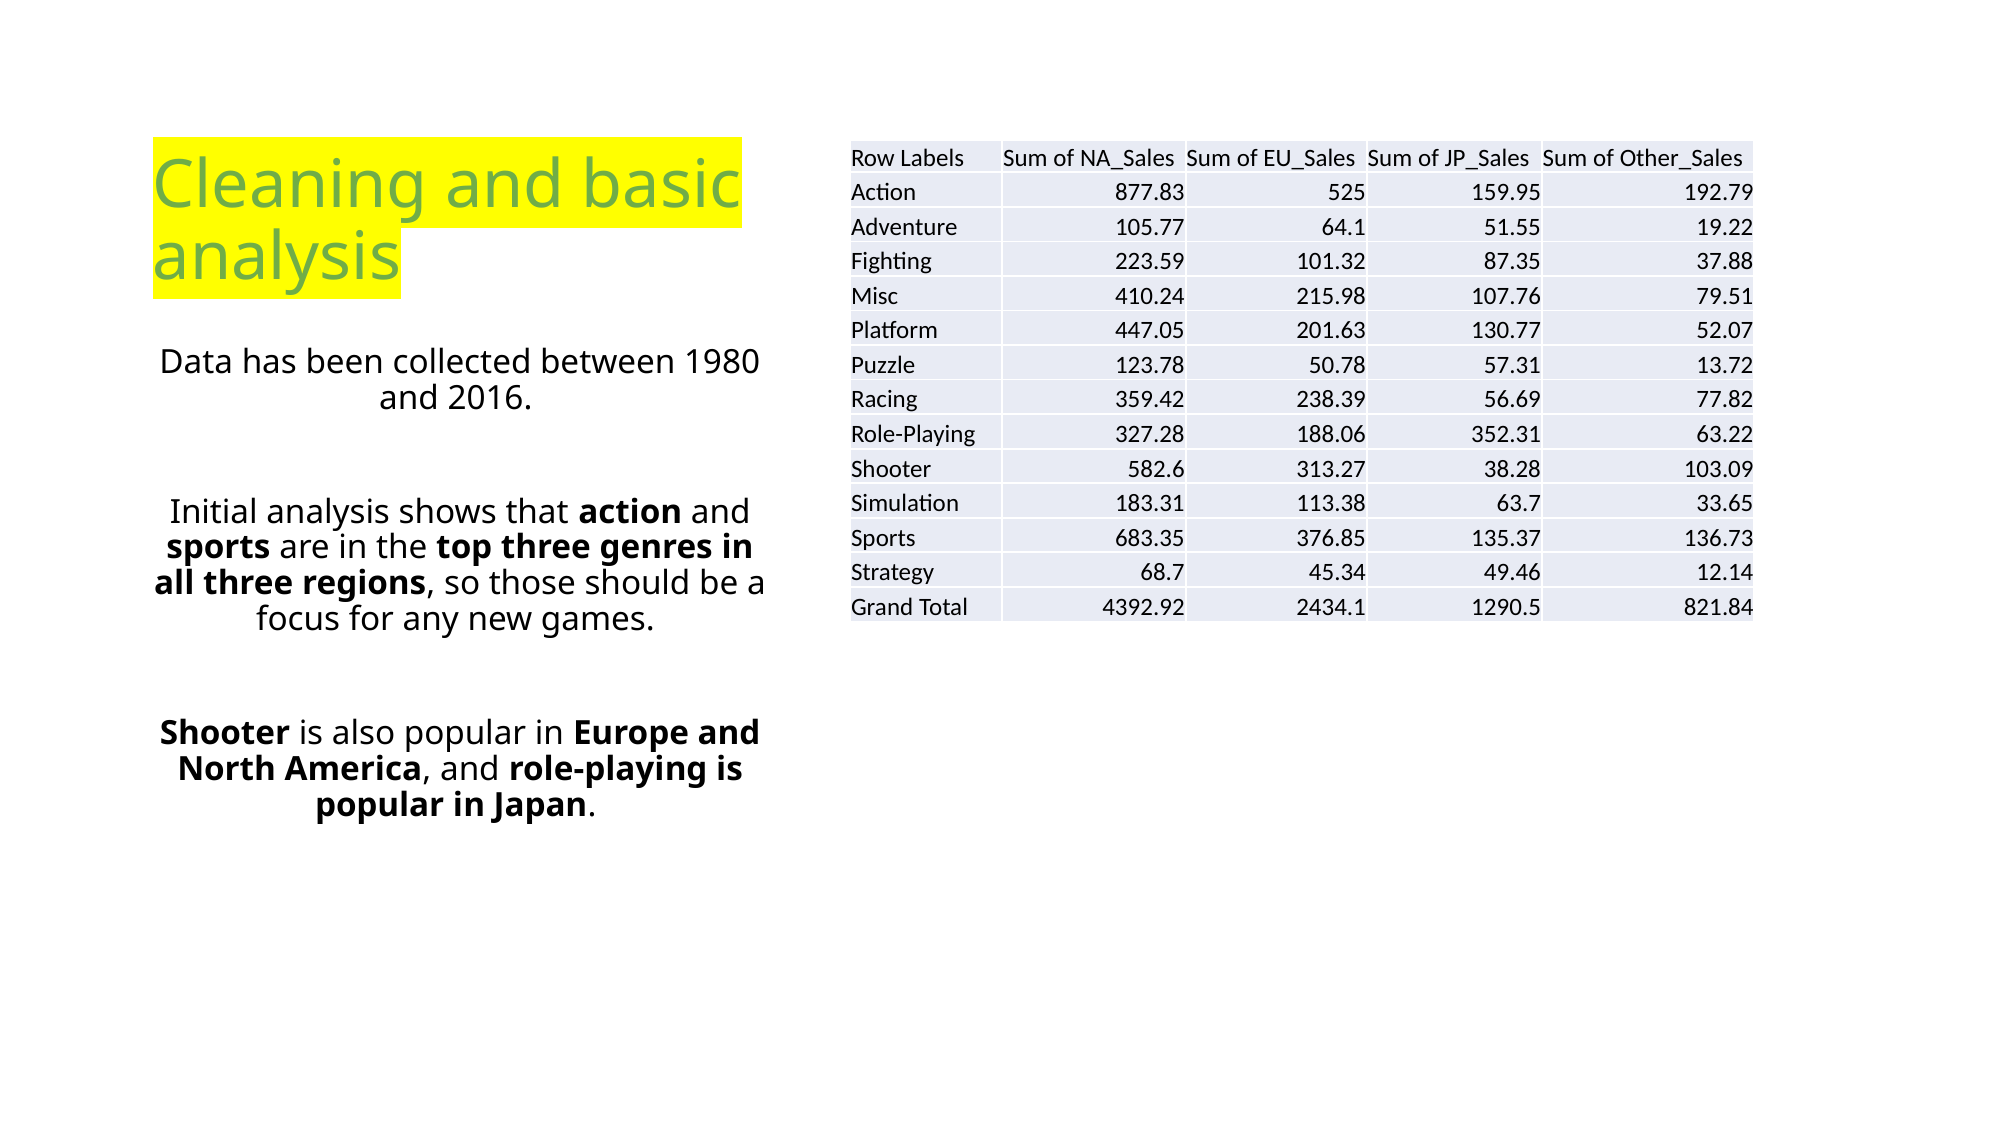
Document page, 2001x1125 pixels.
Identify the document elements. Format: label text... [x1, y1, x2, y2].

picture [850, 161, 1755, 632]
title Cleaning and basic analysis [137, 52, 783, 302]
table_header Sum of Other_Sales [1543, 141, 1753, 161]
table_header Row Labels [851, 141, 1001, 161]
table_header Sum of EU_Sales [1187, 141, 1366, 161]
table_header Sum of JP_Sales [1368, 141, 1541, 161]
table_header Sum of NA_Sales [1003, 141, 1185, 161]
list Data has been collected between 1980 and 2016. Initial analysis shows that action and sports are in the top three genres in all three regions, so those should be a focus for any new games. Shooter is also popular in Europe and North America, and role-playing is popular in Japan. [137, 337, 783, 963]
